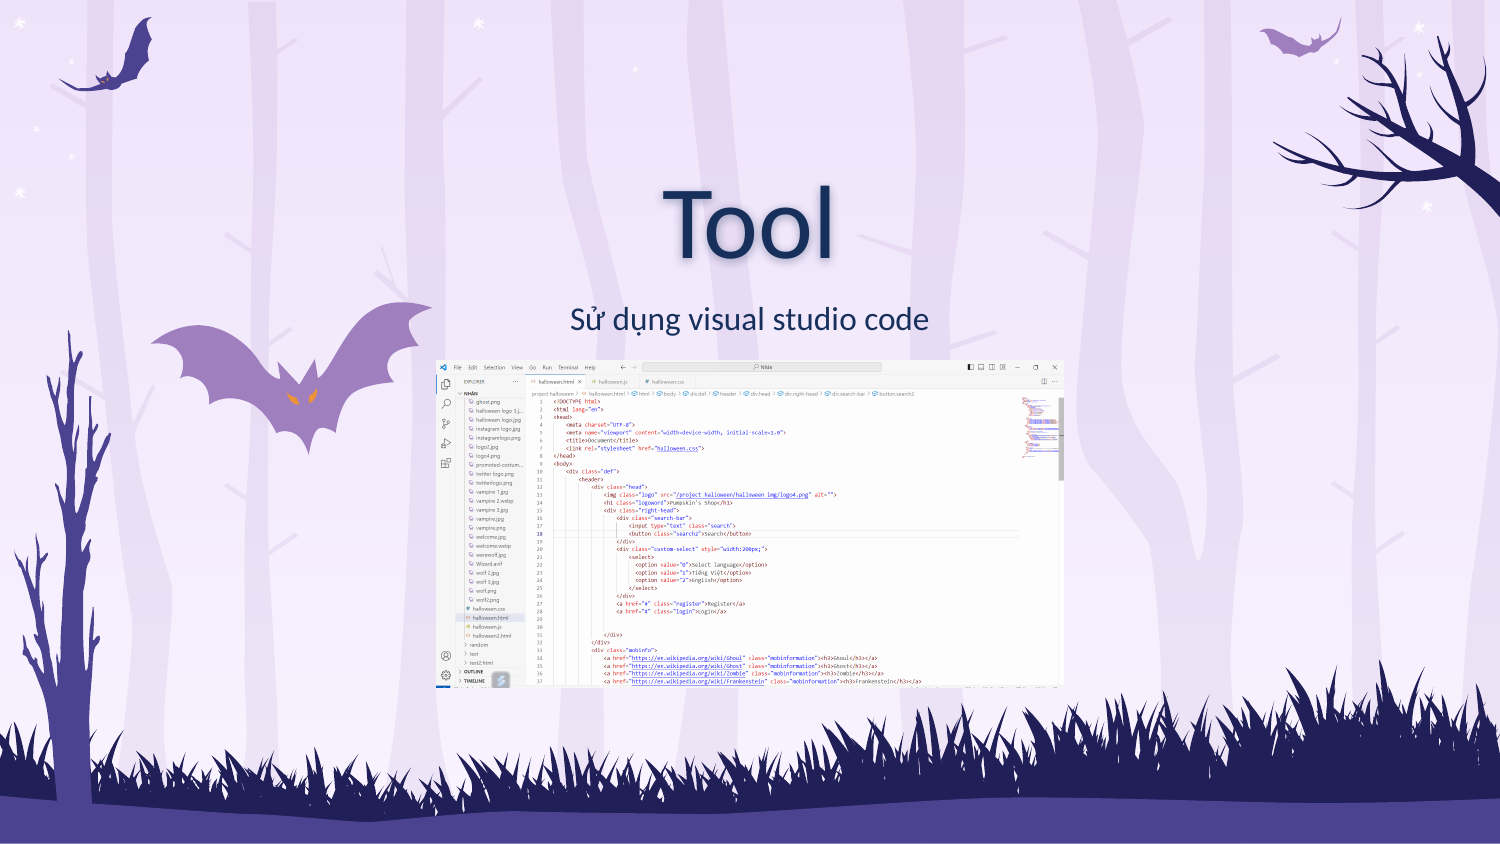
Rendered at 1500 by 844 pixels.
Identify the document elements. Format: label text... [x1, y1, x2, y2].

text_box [145, 277, 457, 488]
title Tool [396, 171, 1104, 282]
subtitle Sử dụng visual studio code [461, 282, 1104, 343]
picture [436, 360, 1064, 688]
